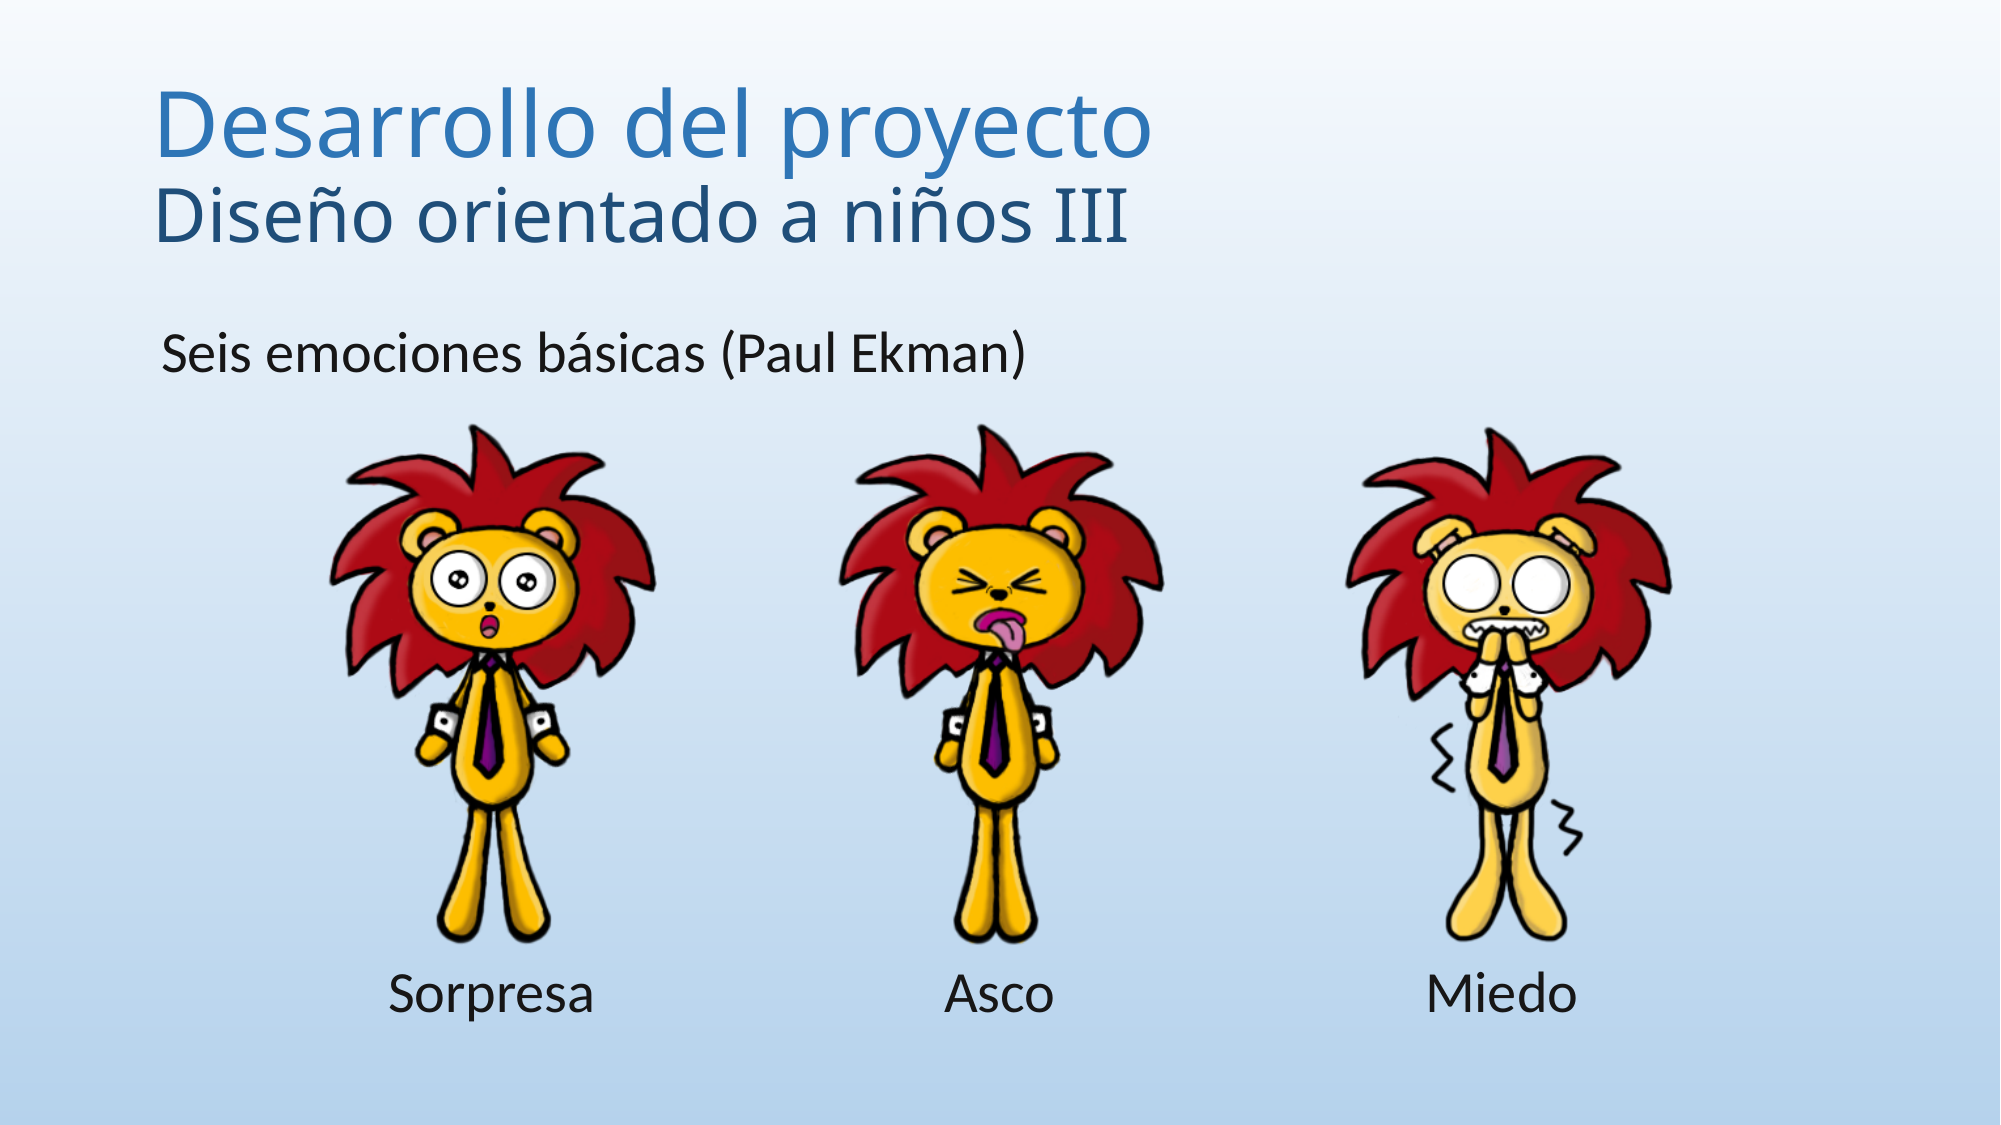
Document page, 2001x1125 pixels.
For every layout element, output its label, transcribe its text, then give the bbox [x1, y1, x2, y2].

title Desarrollo del proyecto Diseño orientado a niños III [137, 59, 1863, 278]
picture [327, 422, 657, 946]
picture [1343, 424, 1673, 943]
picture [834, 422, 1165, 946]
text_box Seis emociones básicas (Paul Ekman) [146, 306, 1310, 392]
text_box Sorpresa Asco Miedo [360, 946, 1673, 1032]
